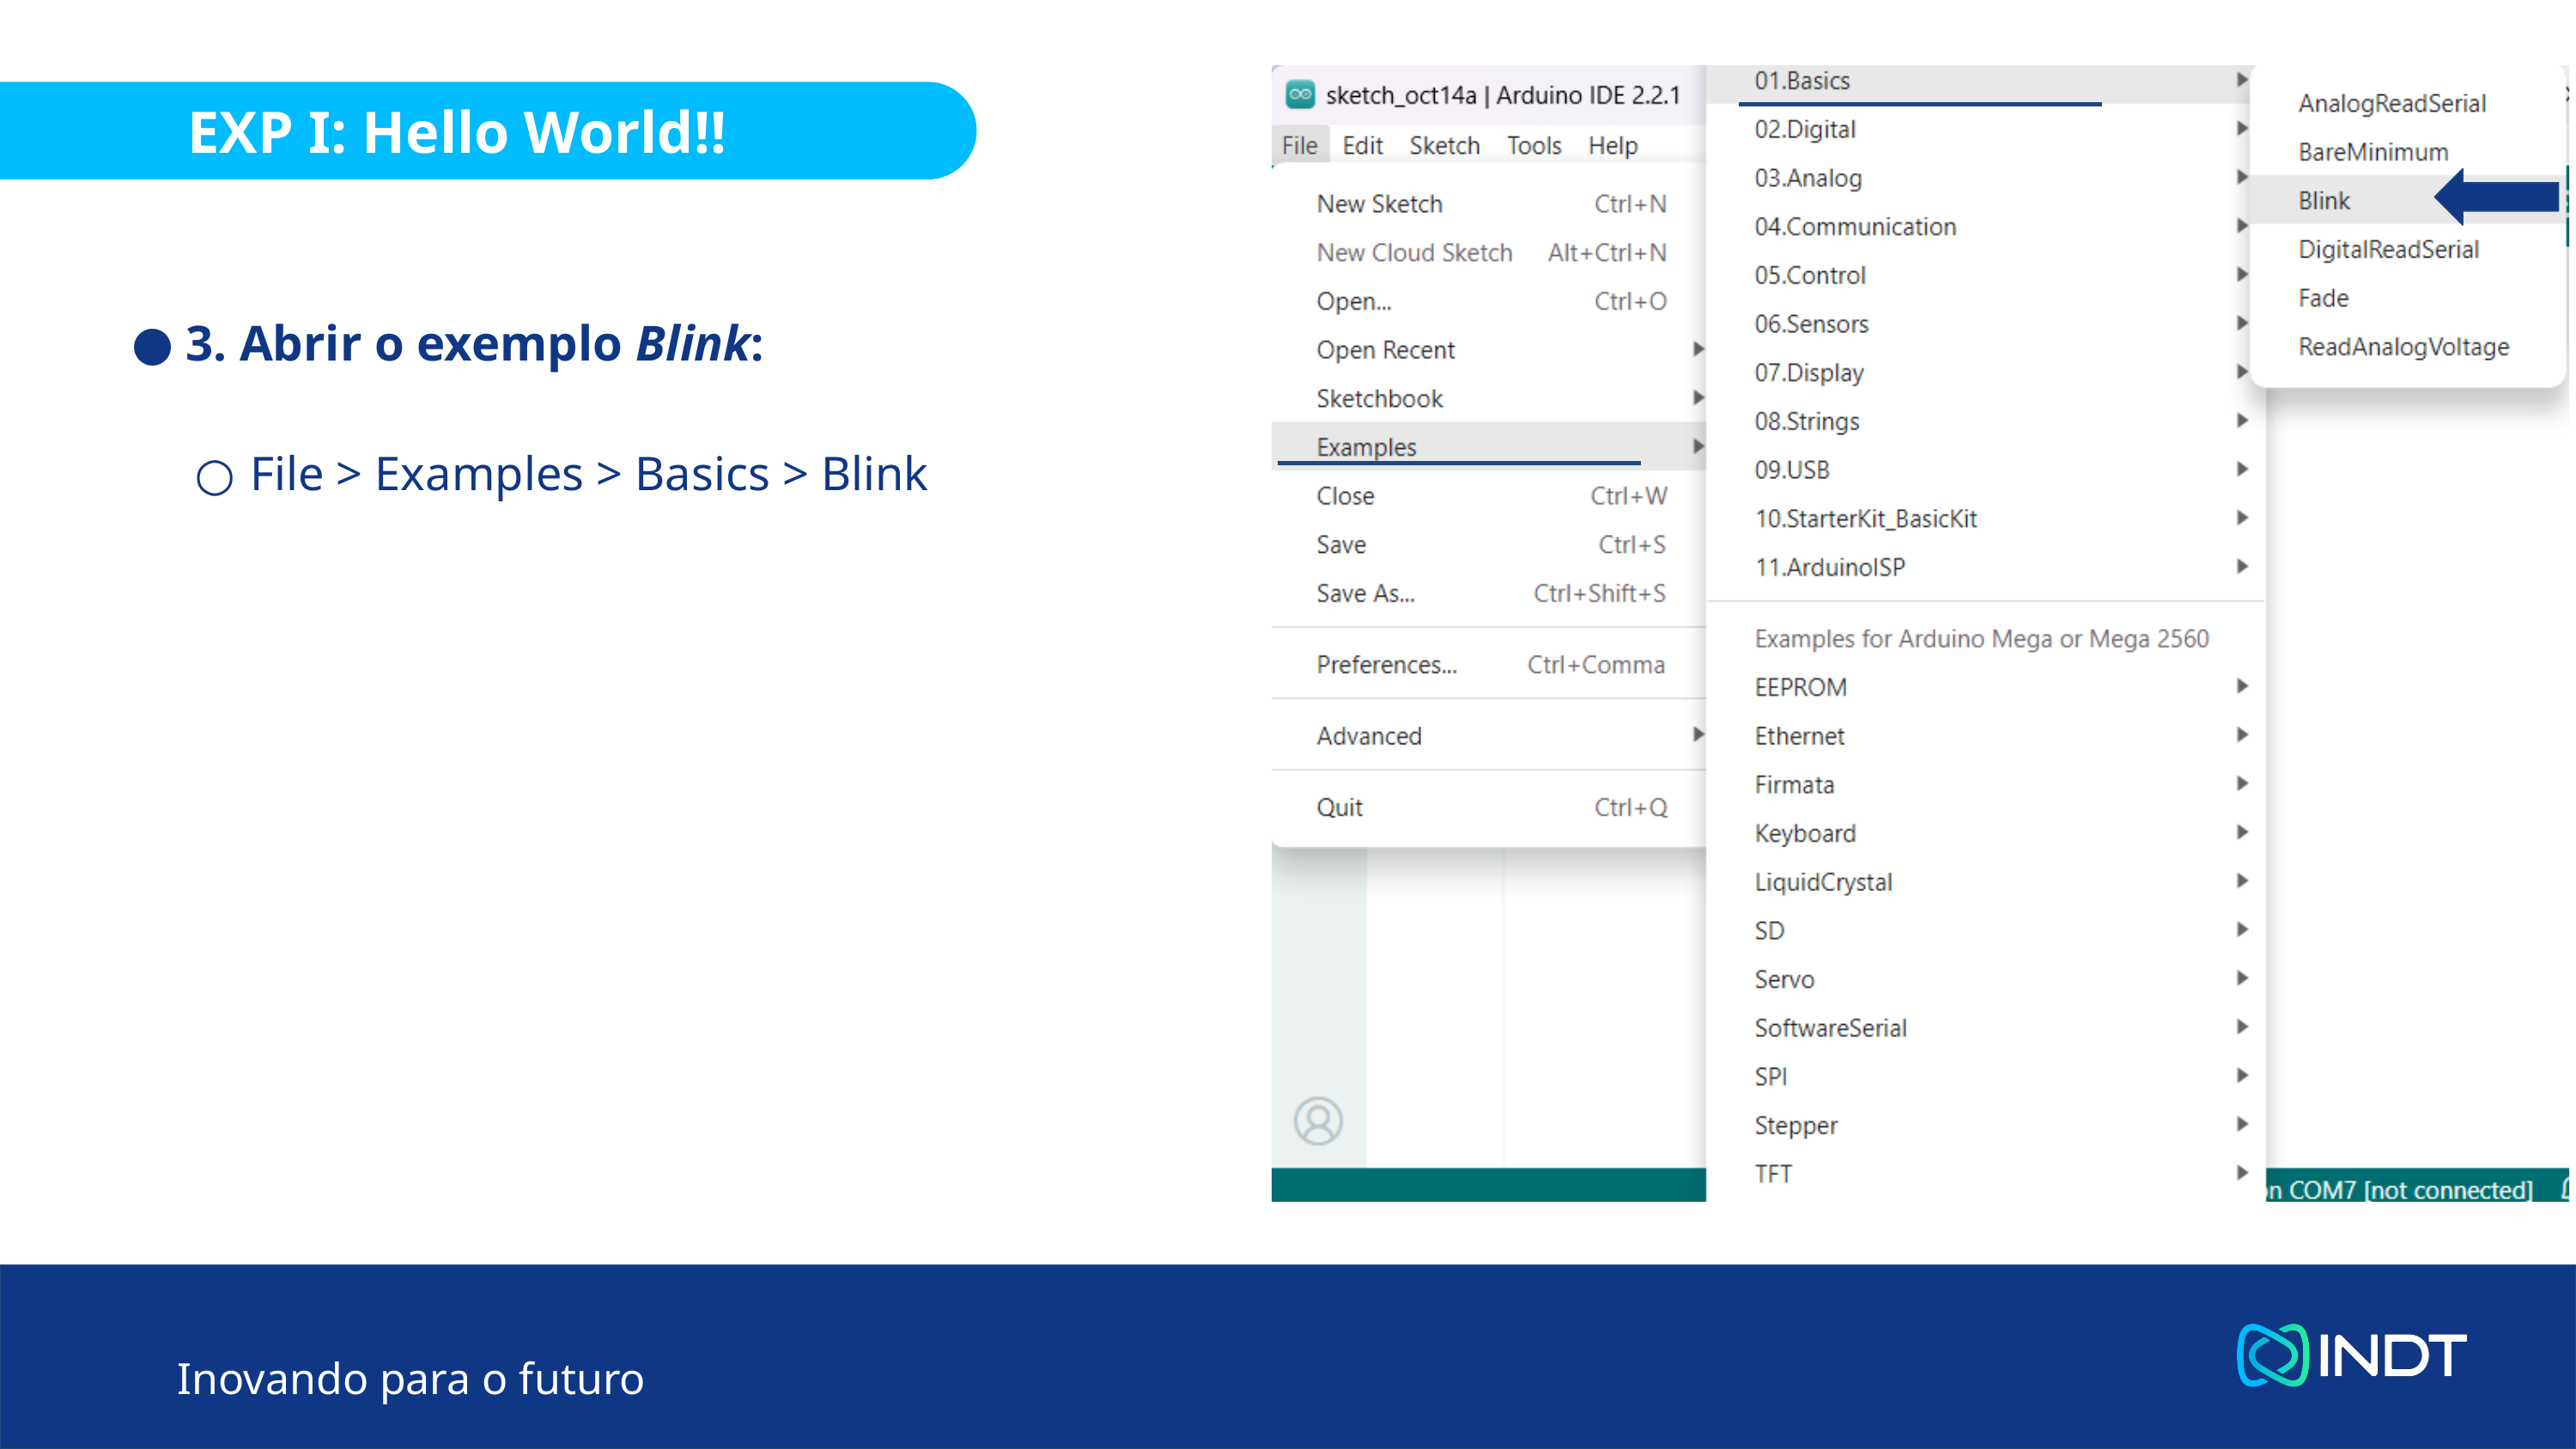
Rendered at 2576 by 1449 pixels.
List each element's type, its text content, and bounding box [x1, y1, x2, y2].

picture [2237, 1324, 2246, 1340]
picture [1271, 65, 2570, 1203]
picture [2237, 1324, 2467, 1420]
text_box 3. Abrir o exemplo Blink: File > Examples > Basics > Blink [121, 283, 1266, 596]
title EXP I: Hello World!! [174, 82, 945, 179]
